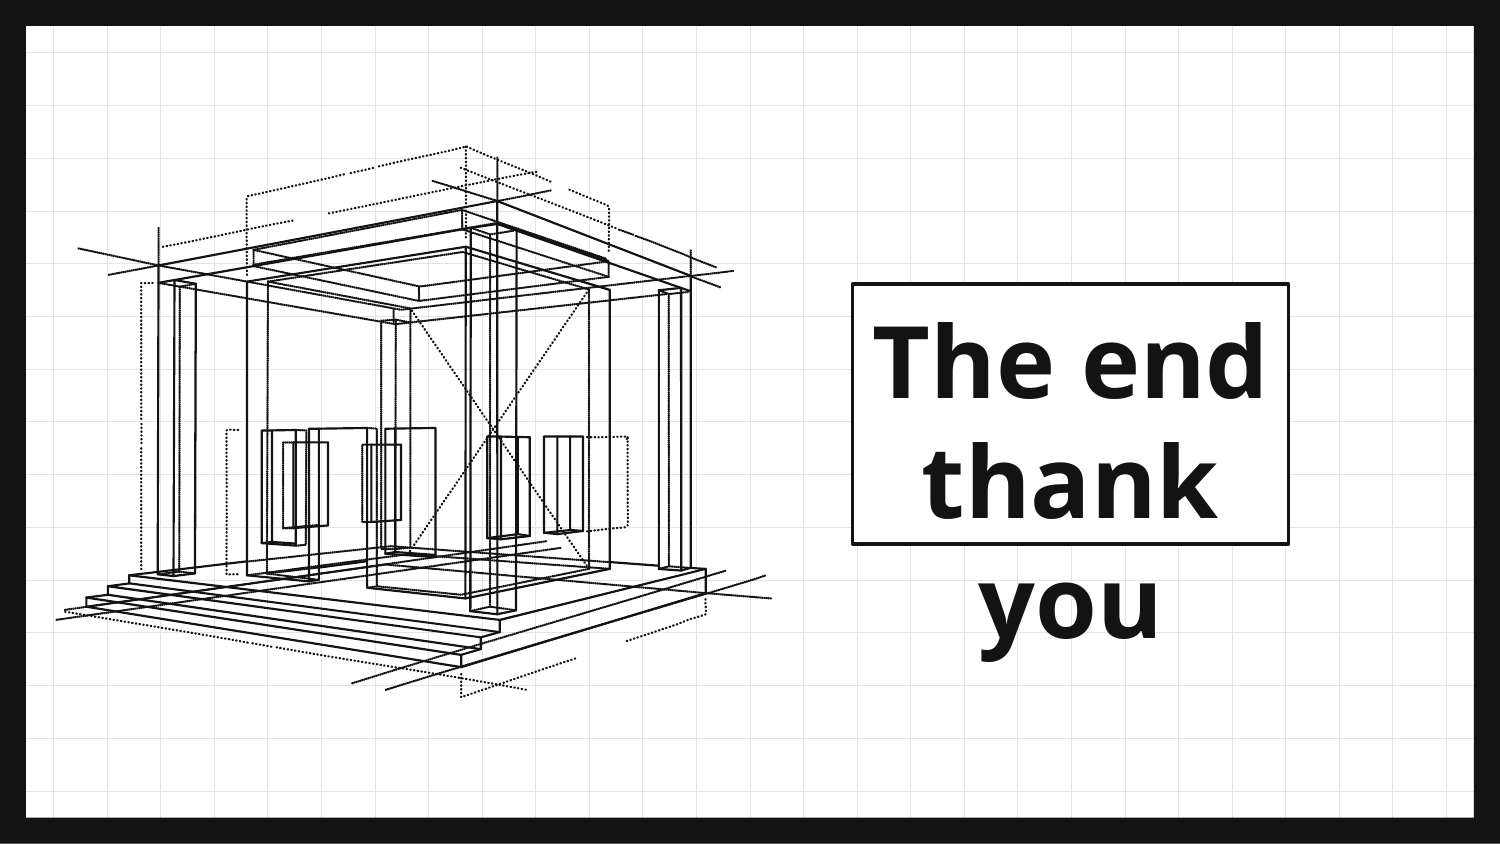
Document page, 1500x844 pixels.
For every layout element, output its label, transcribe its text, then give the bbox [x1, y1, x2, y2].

title The end thank you [851, 282, 1290, 546]
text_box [56, 146, 772, 698]
